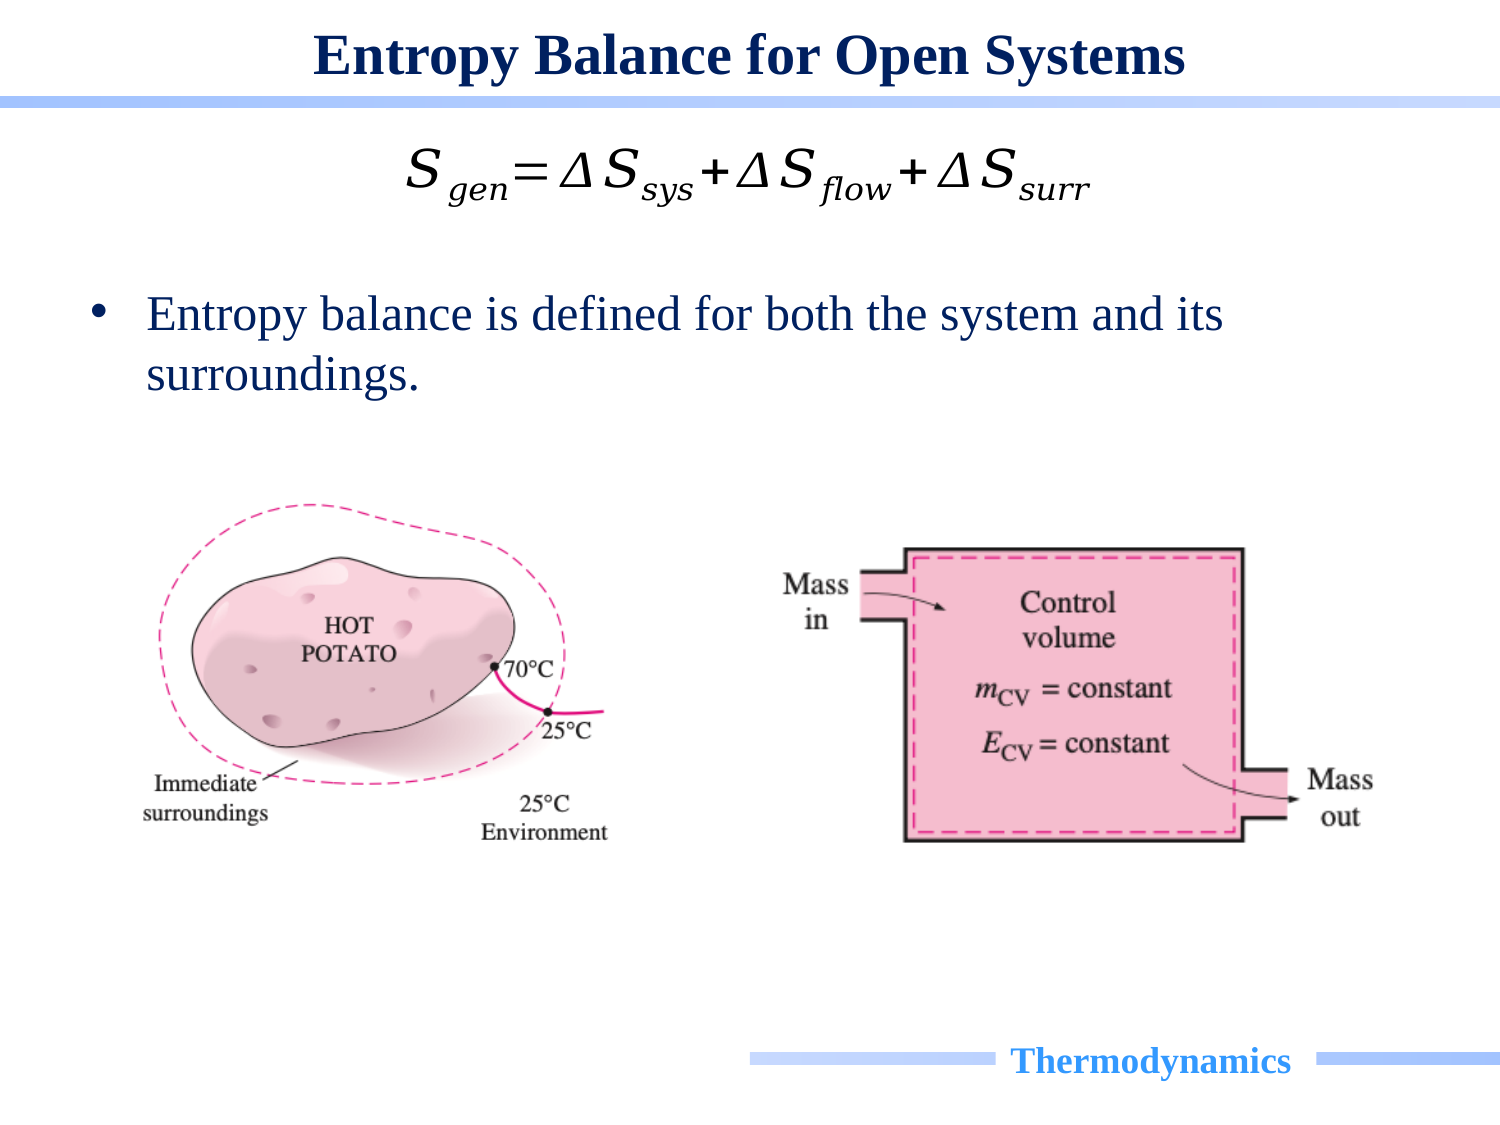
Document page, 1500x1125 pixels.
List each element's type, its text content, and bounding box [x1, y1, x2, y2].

list Entropy balance is defined for both the system and its surroundings. [75, 272, 1425, 474]
picture [122, 481, 644, 864]
picture [749, 506, 1387, 864]
title Entropy Balance for Open Systems [228, 25, 1272, 77]
